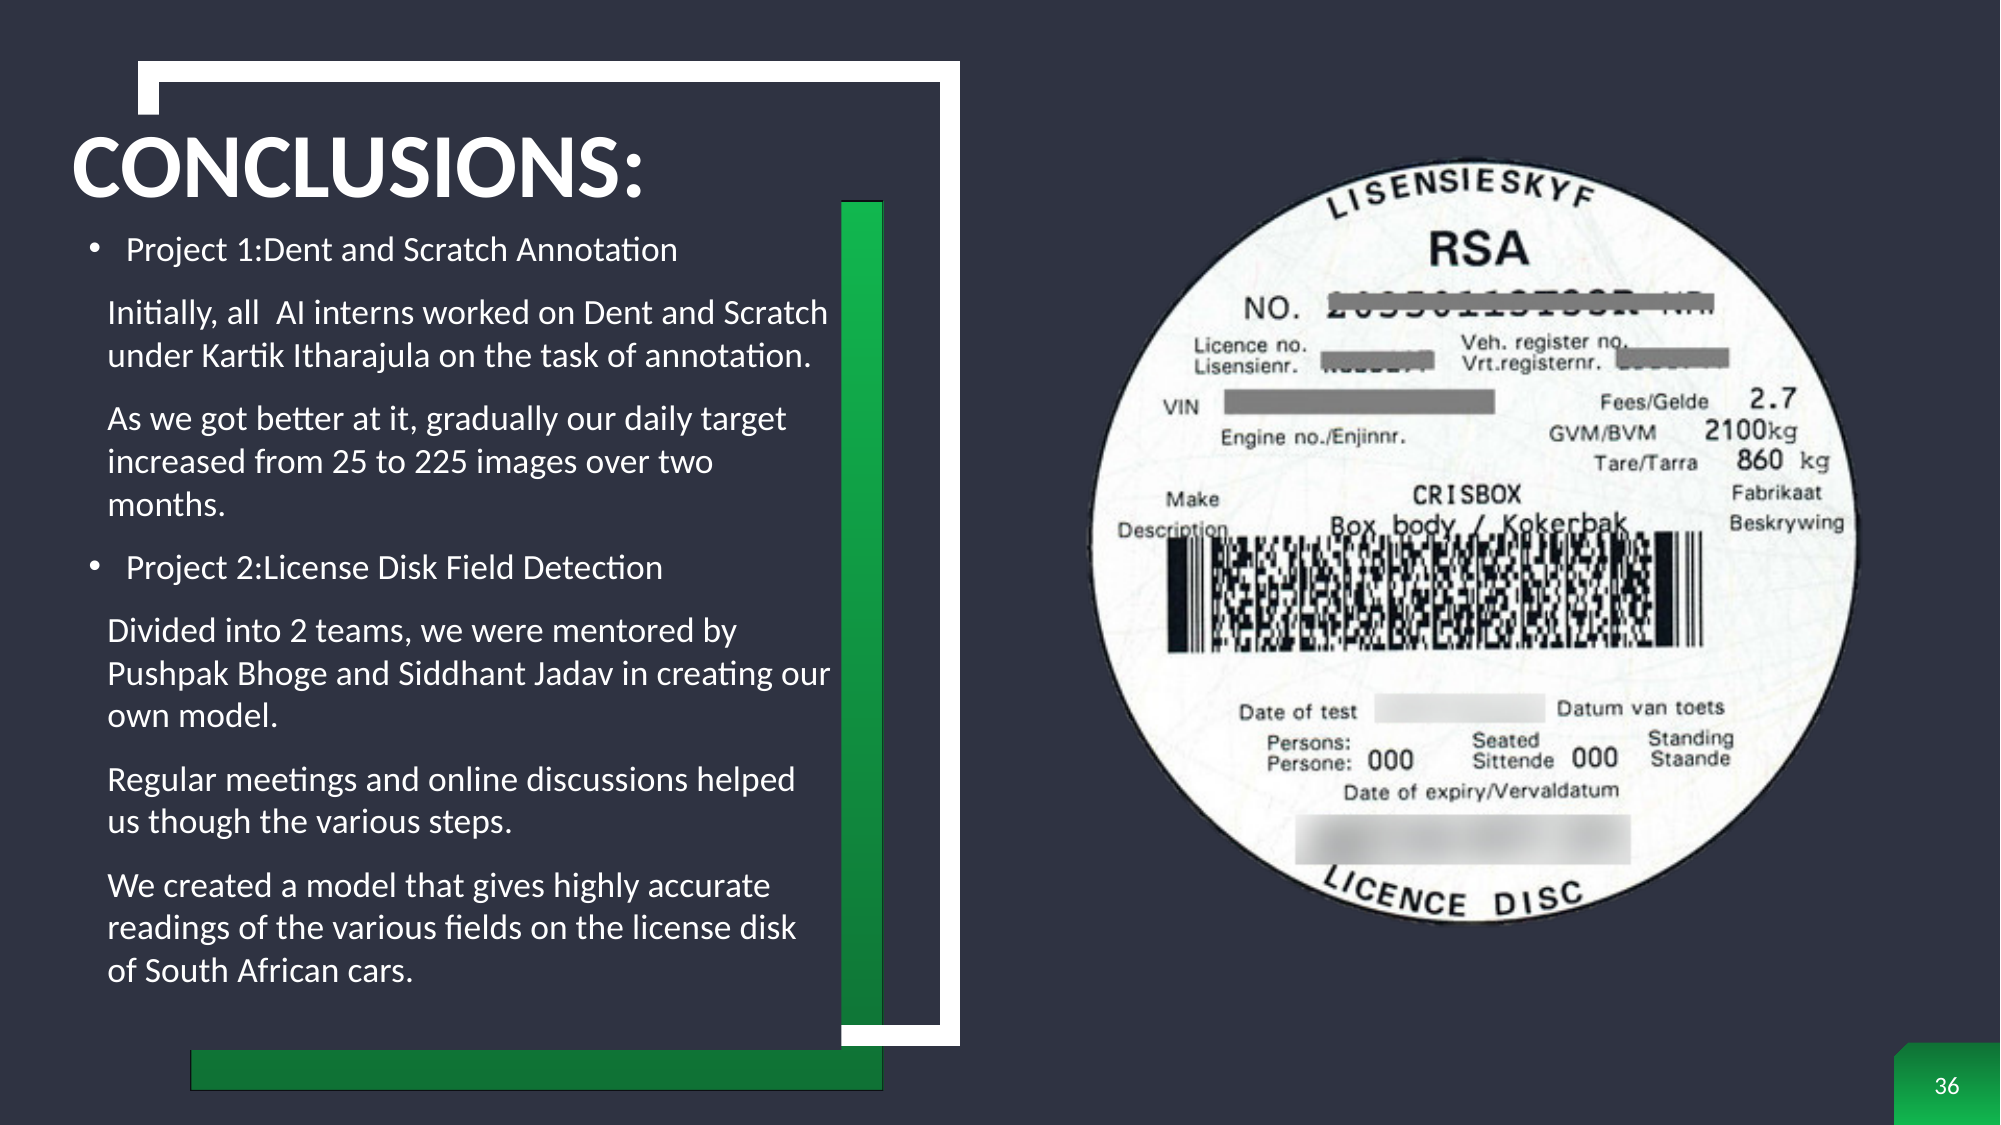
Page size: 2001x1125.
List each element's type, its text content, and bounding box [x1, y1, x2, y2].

list Project 1:Dent and Scratch Annotation Initially, all AI interns worked on Dent and Scratch under Kartik Itharajula on the task of annotation. As we got better at it, gradually our daily target increased from 25 to 225 images over two months. Project 2:License Disk Field Detection Divided into 2 teams, we were mentored by Pushpak Bhoge and Siddhant Jadav in creating our own model. Regular meetings and online discussions helped us though the various steps. We created a model that gives highly accurate readings of the various fields on the license disk of South African cars. [73, 218, 849, 1005]
slide_number 36 [1894, 1050, 2000, 1118]
picture [858, 125, 2000, 959]
text_box CONCLUSIONS: [57, 110, 773, 229]
